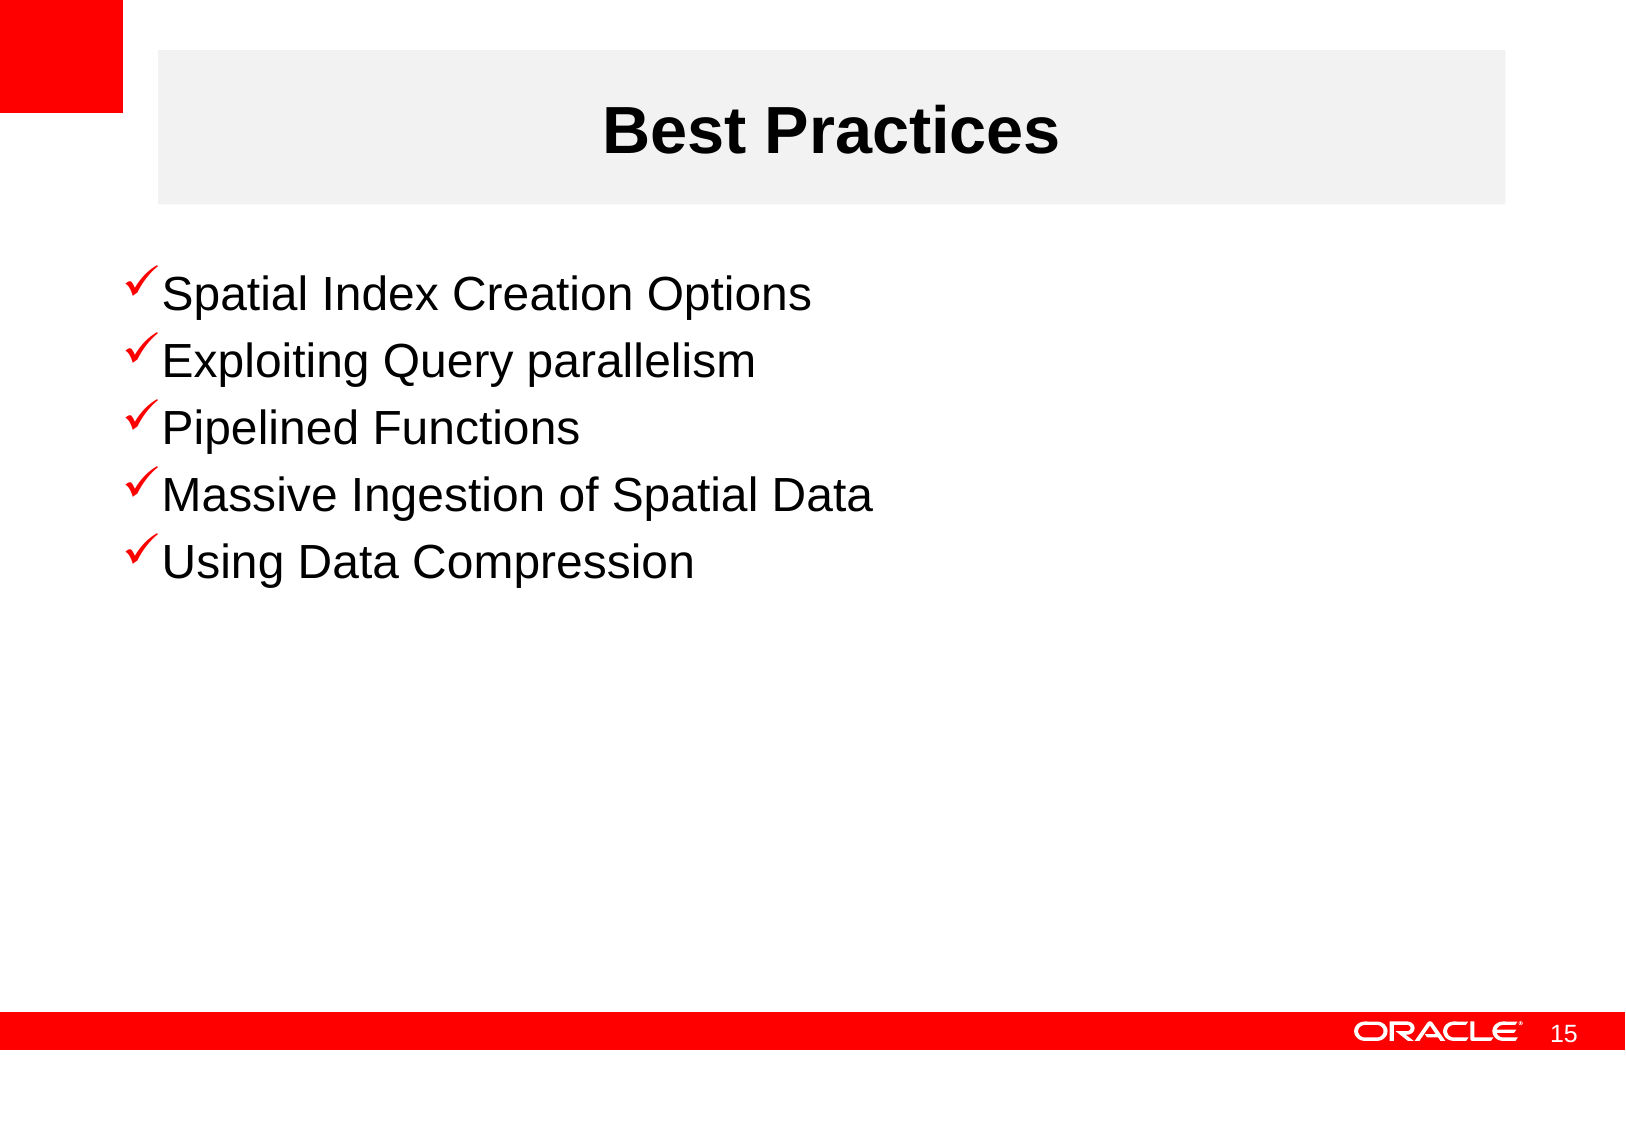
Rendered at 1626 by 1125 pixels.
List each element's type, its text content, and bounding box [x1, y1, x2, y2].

picture [0, 0, 123, 113]
picture [0, 1012, 1625, 1050]
title Best Practices [157, 49, 1506, 205]
list Spatial Index Creation Options Exploiting Query parallelism Pipelined Functions Massive Ingestion of Spatial Data Using Data Compression [121, 262, 1462, 976]
